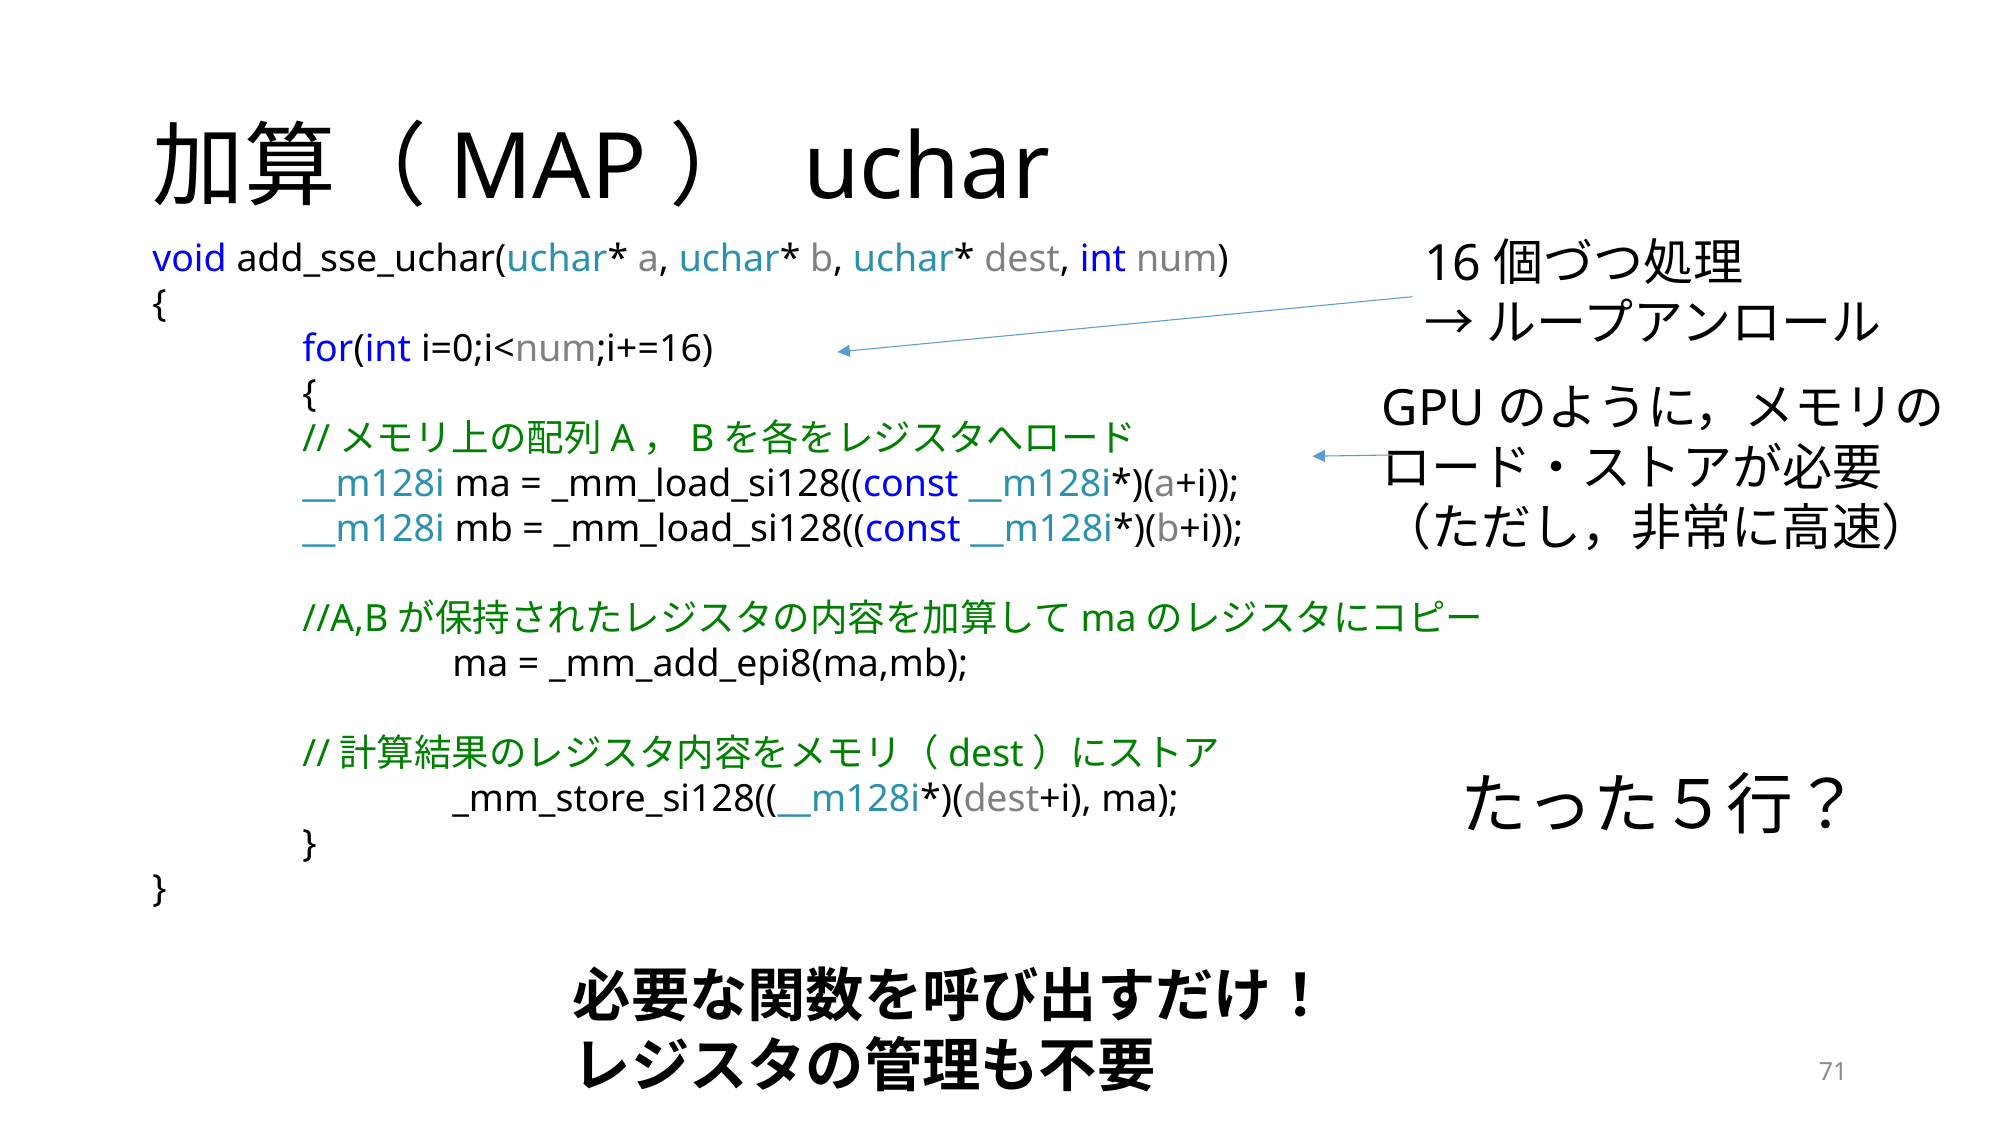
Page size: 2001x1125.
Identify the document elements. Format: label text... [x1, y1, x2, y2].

slide_number 71 [1412, 1042, 1863, 1103]
text_box 16個づつ処理 →ループアンロール [1409, 223, 1912, 358]
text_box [837, 296, 1413, 353]
text_box たった５行？ [1445, 754, 1876, 850]
text_box 必要な関数を呼び出すだけ！ レジスタの管理も不要 [558, 916, 1346, 1106]
title 加算（MAP） uchar [137, 59, 1863, 226]
text_box GPUのように，メモリの ロード・ストアが必要 （ただし，非常に高速） [1367, 368, 1960, 563]
text_box void add_sse_uchar(uchar* a, uchar* b, uchar* dest, int num) { for(int i=0;i<num;i+=16) { //メモリ上の配列A，Bを各をレジスタへロード __m128i ma = _mm_load_si128((const __m128i*)(a+i)); __m128i mb = _mm_load_si128((const __m128i*)(b+i)); //A,Bが保持されたレジスタの内容を加算してmaのレジスタにコピー ma = _mm_add_epi8(ma,mb); //計算結果のレジスタ内容をメモリ（dest）にストア _mm_store_si128((__m128i*)(dest+i), ma); } } [137, 226, 1694, 917]
